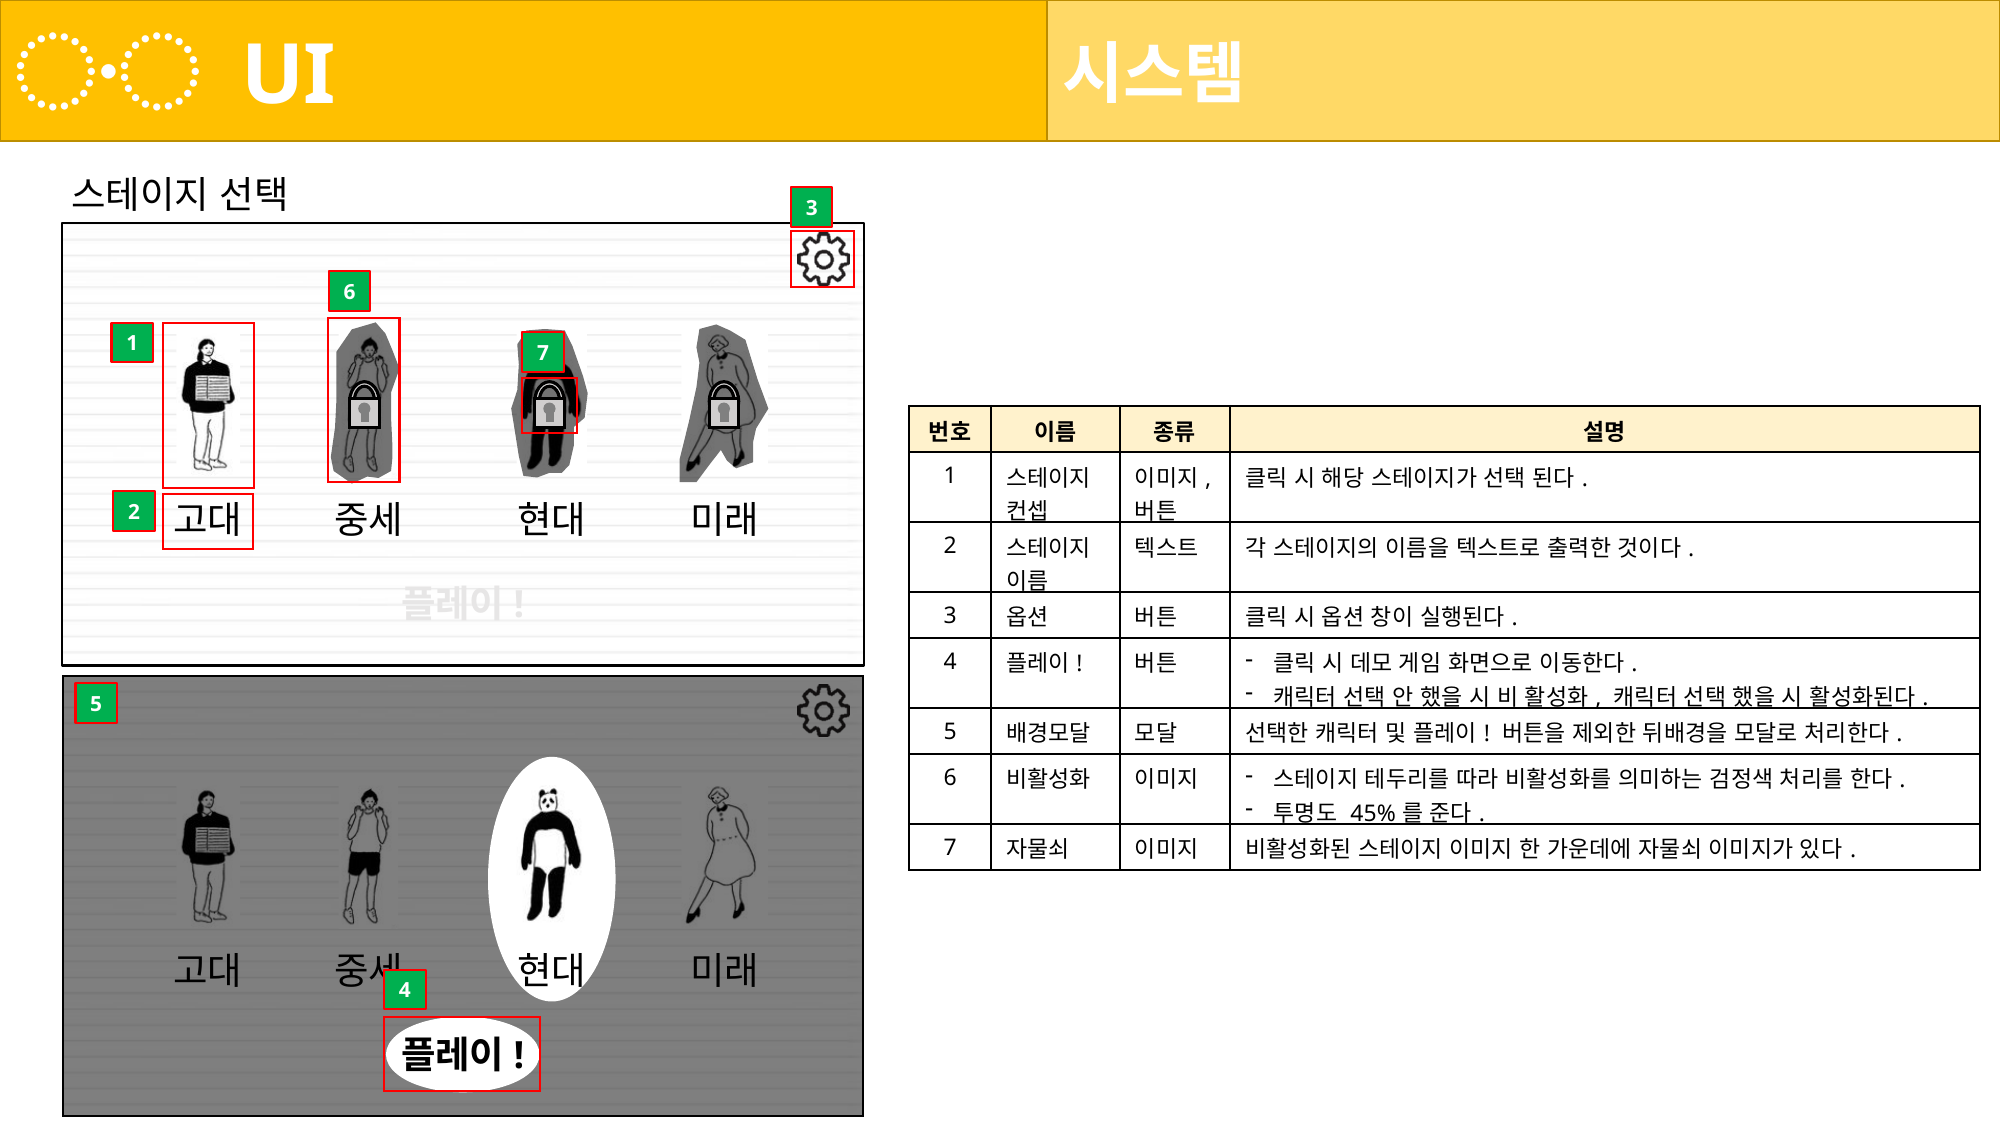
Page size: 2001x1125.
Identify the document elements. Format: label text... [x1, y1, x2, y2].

table_cell 클릭 시 데모 게임 화면으로 이동한다. 캐릭터 선택 안 했을 시 비 활성화, 캐릭터 선택 했을 시 활성화된다. [1231, 639, 1979, 707]
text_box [709, 381, 739, 428]
table_cell 2 [910, 523, 990, 591]
table_header 설명 [1231, 407, 1979, 451]
text_box 시스템 [1046, 0, 2000, 142]
table_cell 이미지, 버튼 [1121, 453, 1229, 521]
table_cell 스테이지 테두리를 따라 비활성화를 의미하는 검정색 처리를 한다. 투명도 45%를 준다. [1231, 755, 1979, 823]
table_cell 5 [910, 709, 990, 753]
table_cell 각 스테이지의 이름을 텍스트로 출력한 것이다. [1231, 523, 1979, 591]
text_box 3 [790, 187, 833, 223]
table_cell 4 [910, 639, 990, 707]
table_cell 6 [910, 755, 990, 823]
table_cell 자물쇠 [992, 825, 1119, 869]
table_cell 3 [910, 593, 990, 637]
table_cell 클릭 시 옵션 창이 실행된다. [1231, 593, 1979, 637]
table_cell 1 [910, 453, 990, 521]
table_cell 배경모달 [992, 709, 1119, 753]
table_cell 스테이지 이름 [992, 523, 1119, 591]
table_cell 비활성화된 스테이지 이미지 한 가운데에 자물쇠 이미지가 있다. [1231, 825, 1979, 869]
text_box 스테이지 선택 [56, 163, 304, 224]
table_cell 7 [910, 825, 990, 869]
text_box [349, 381, 380, 428]
table_cell 텍스트 [1121, 523, 1229, 591]
table_cell 이미지 [1121, 825, 1229, 869]
table_cell 버튼 [1121, 593, 1229, 637]
table_cell 스테이지 컨셉 [992, 453, 1119, 521]
table_cell 모달 [1121, 709, 1229, 753]
table_cell 선택한 캐릭터 및 플레이! 버튼을 제외한 뒤배경을 모달로 처리한다. [1231, 709, 1979, 753]
text_box 〮 UI [0, 0, 1046, 142]
table_header 종류 [1121, 407, 1229, 451]
table_header 번호 [910, 407, 990, 451]
table_cell 플레이! [992, 639, 1119, 707]
picture [62, 223, 863, 665]
table_cell 비활성화 [992, 755, 1119, 823]
table_cell 버튼 [1121, 639, 1229, 707]
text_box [534, 381, 565, 428]
table_cell 클릭 시 해당 스테이지가 선택 된다. [1231, 453, 1979, 521]
picture [62, 675, 863, 1117]
table_cell 옵션 [992, 593, 1119, 637]
table_header 이름 [992, 407, 1119, 451]
table_cell 이미지 [1121, 755, 1229, 823]
